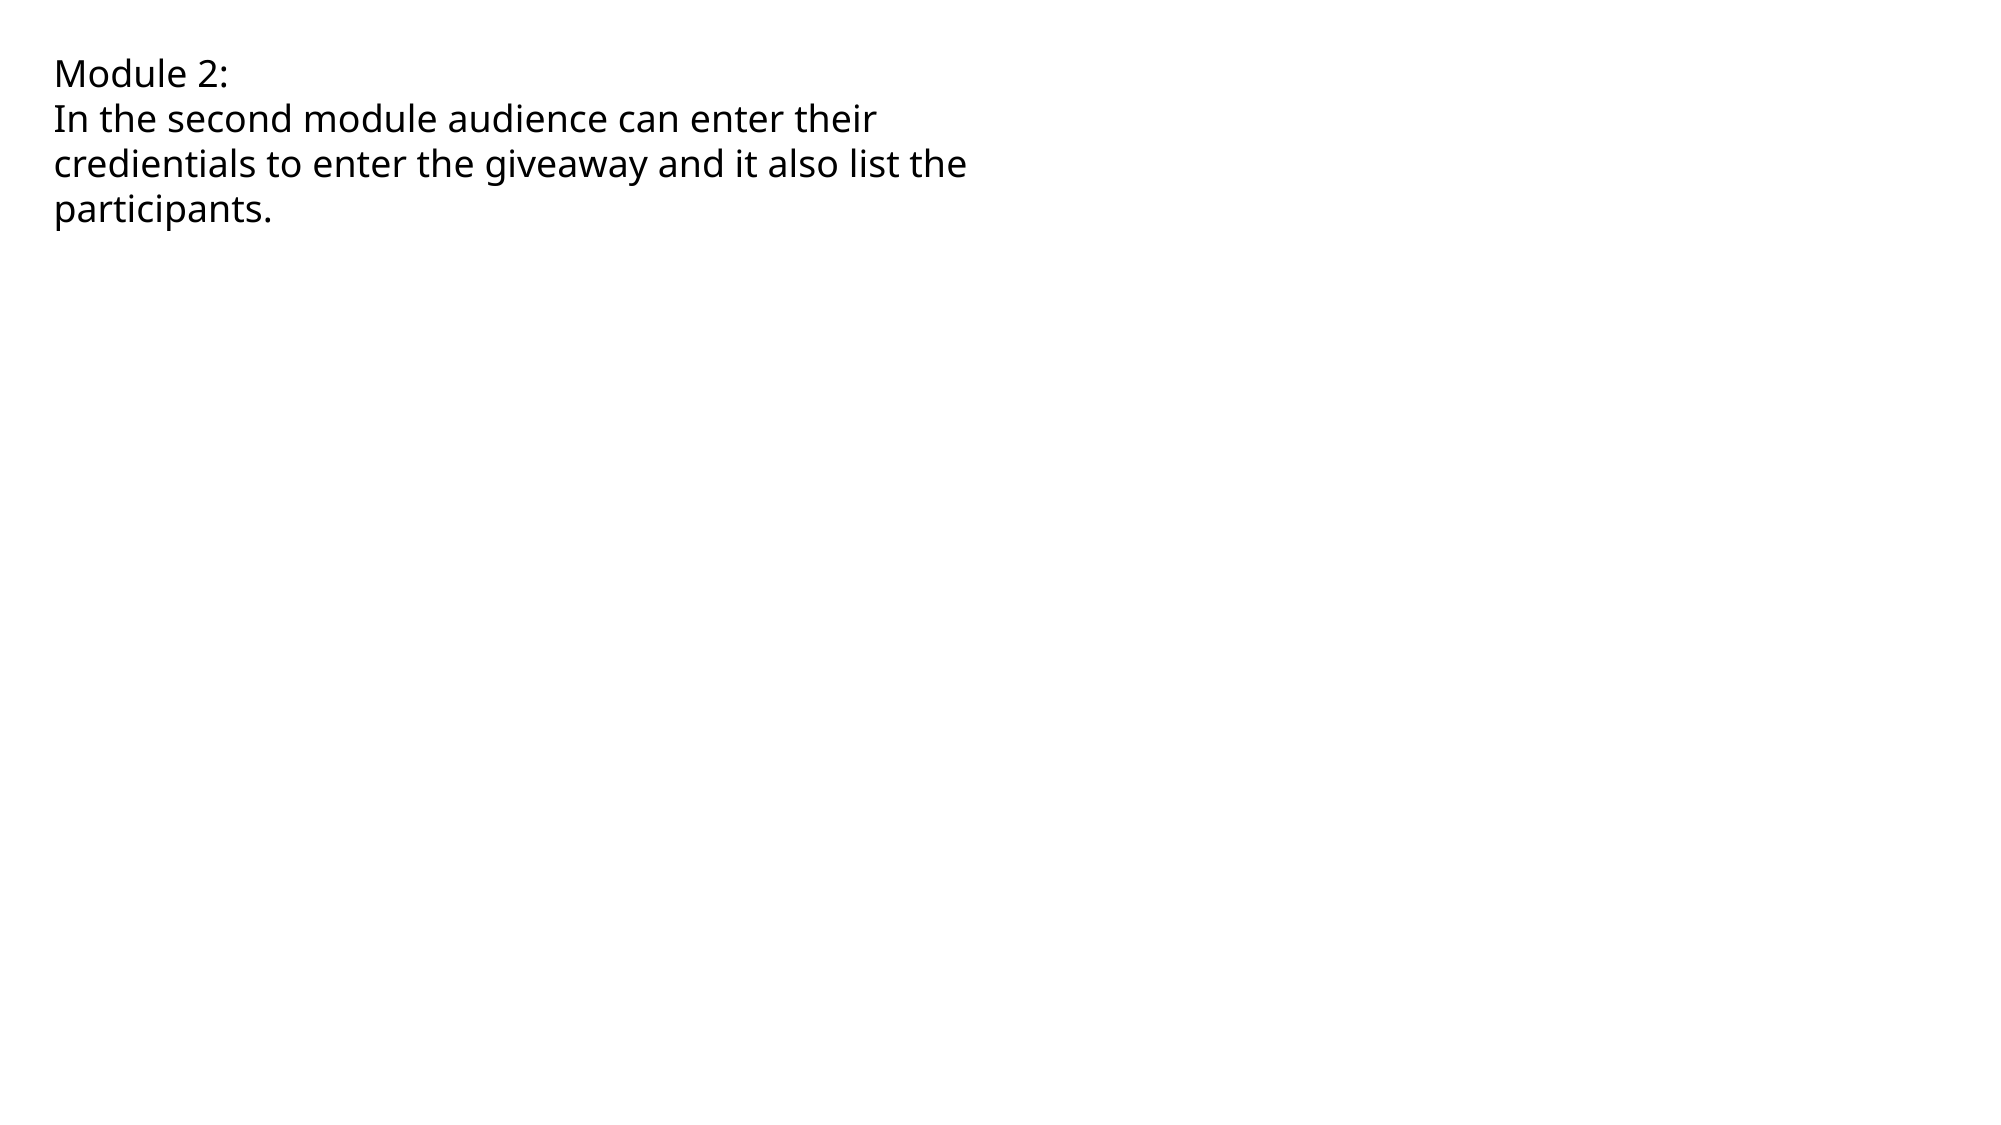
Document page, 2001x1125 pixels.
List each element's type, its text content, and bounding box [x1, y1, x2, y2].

text_box Module 2: In the second module audience can enter their credientials to enter the giveaway and it also list the participants. [38, 42, 1000, 237]
